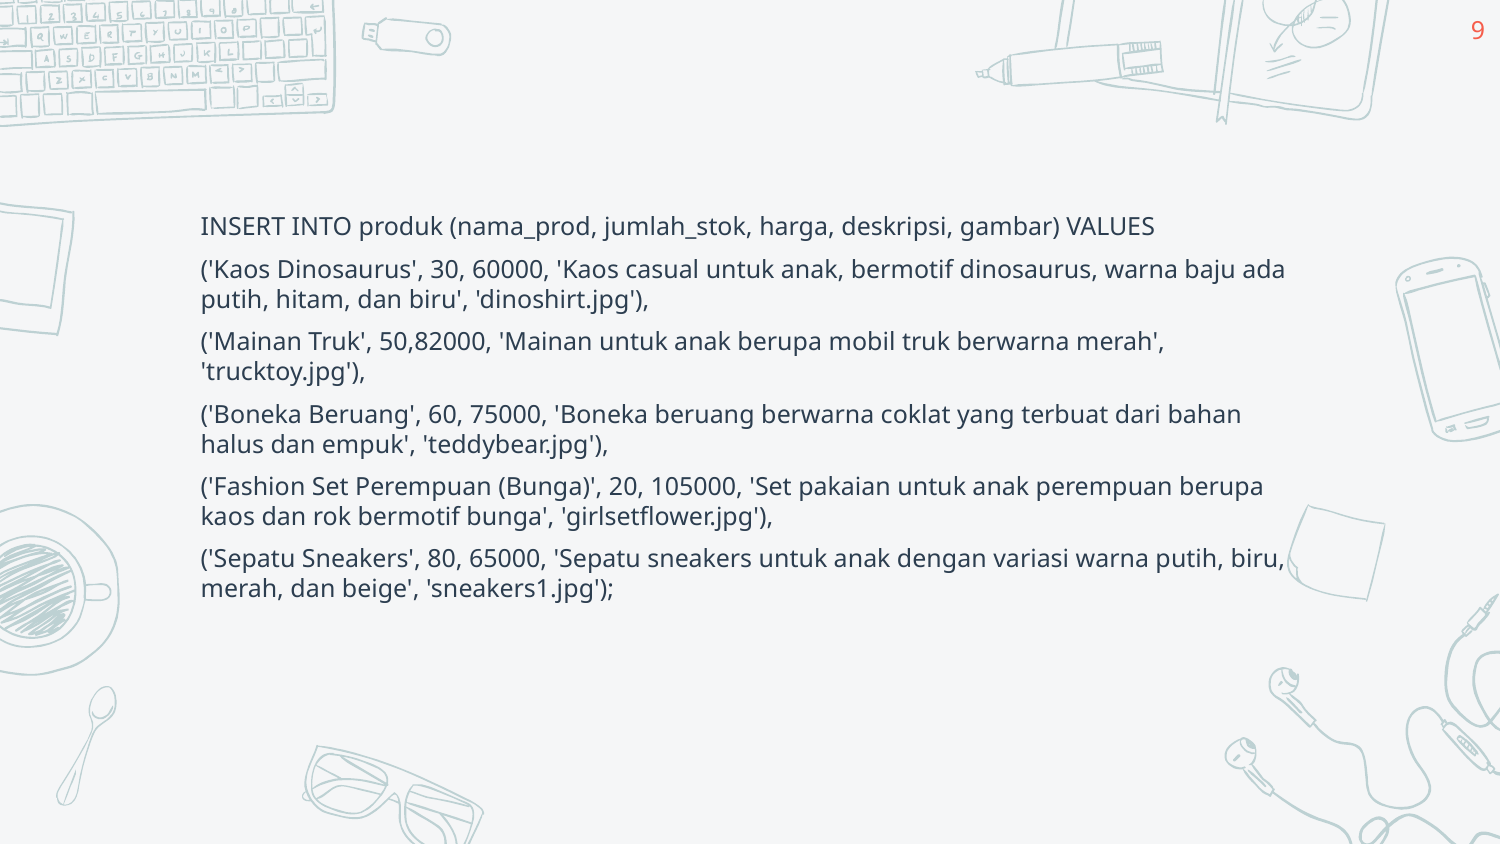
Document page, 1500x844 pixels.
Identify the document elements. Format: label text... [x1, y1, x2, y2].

slide_number ‹#› [1435, 0, 1500, 53]
list INSERT INTO produk (nama_prod, jumlah_stok, harga, deskripsi, gambar) VALUES ('Kaos Dinosaurus', 30, 60000, 'Kaos casual untuk anak, bermotif dinosaurus, warna baju ada putih, hitam, dan biru', 'dinoshirt.jpg'), ('Mainan Truk', 50,82000, 'Mainan untuk anak berupa mobil truk berwarna merah', 'trucktoy.jpg'), ('Boneka Beruang', 60, 75000, 'Boneka beruang berwarna coklat yang terbuat dari bahan halus dan empuk', 'teddybear.jpg'), ('Fashion Set Perempuan (Bunga)', 20, 105000, 'Set pakaian untuk anak perempuan berupa kaos dan rok bermotif bunga', 'girlsetflower.jpg'), ('Sepatu Sneakers', 80, 65000, 'Sepatu sneakers untuk anak dengan variasi warna putih, biru, merah, dan beige', 'sneakers1.jpg'); [185, 195, 1315, 648]
